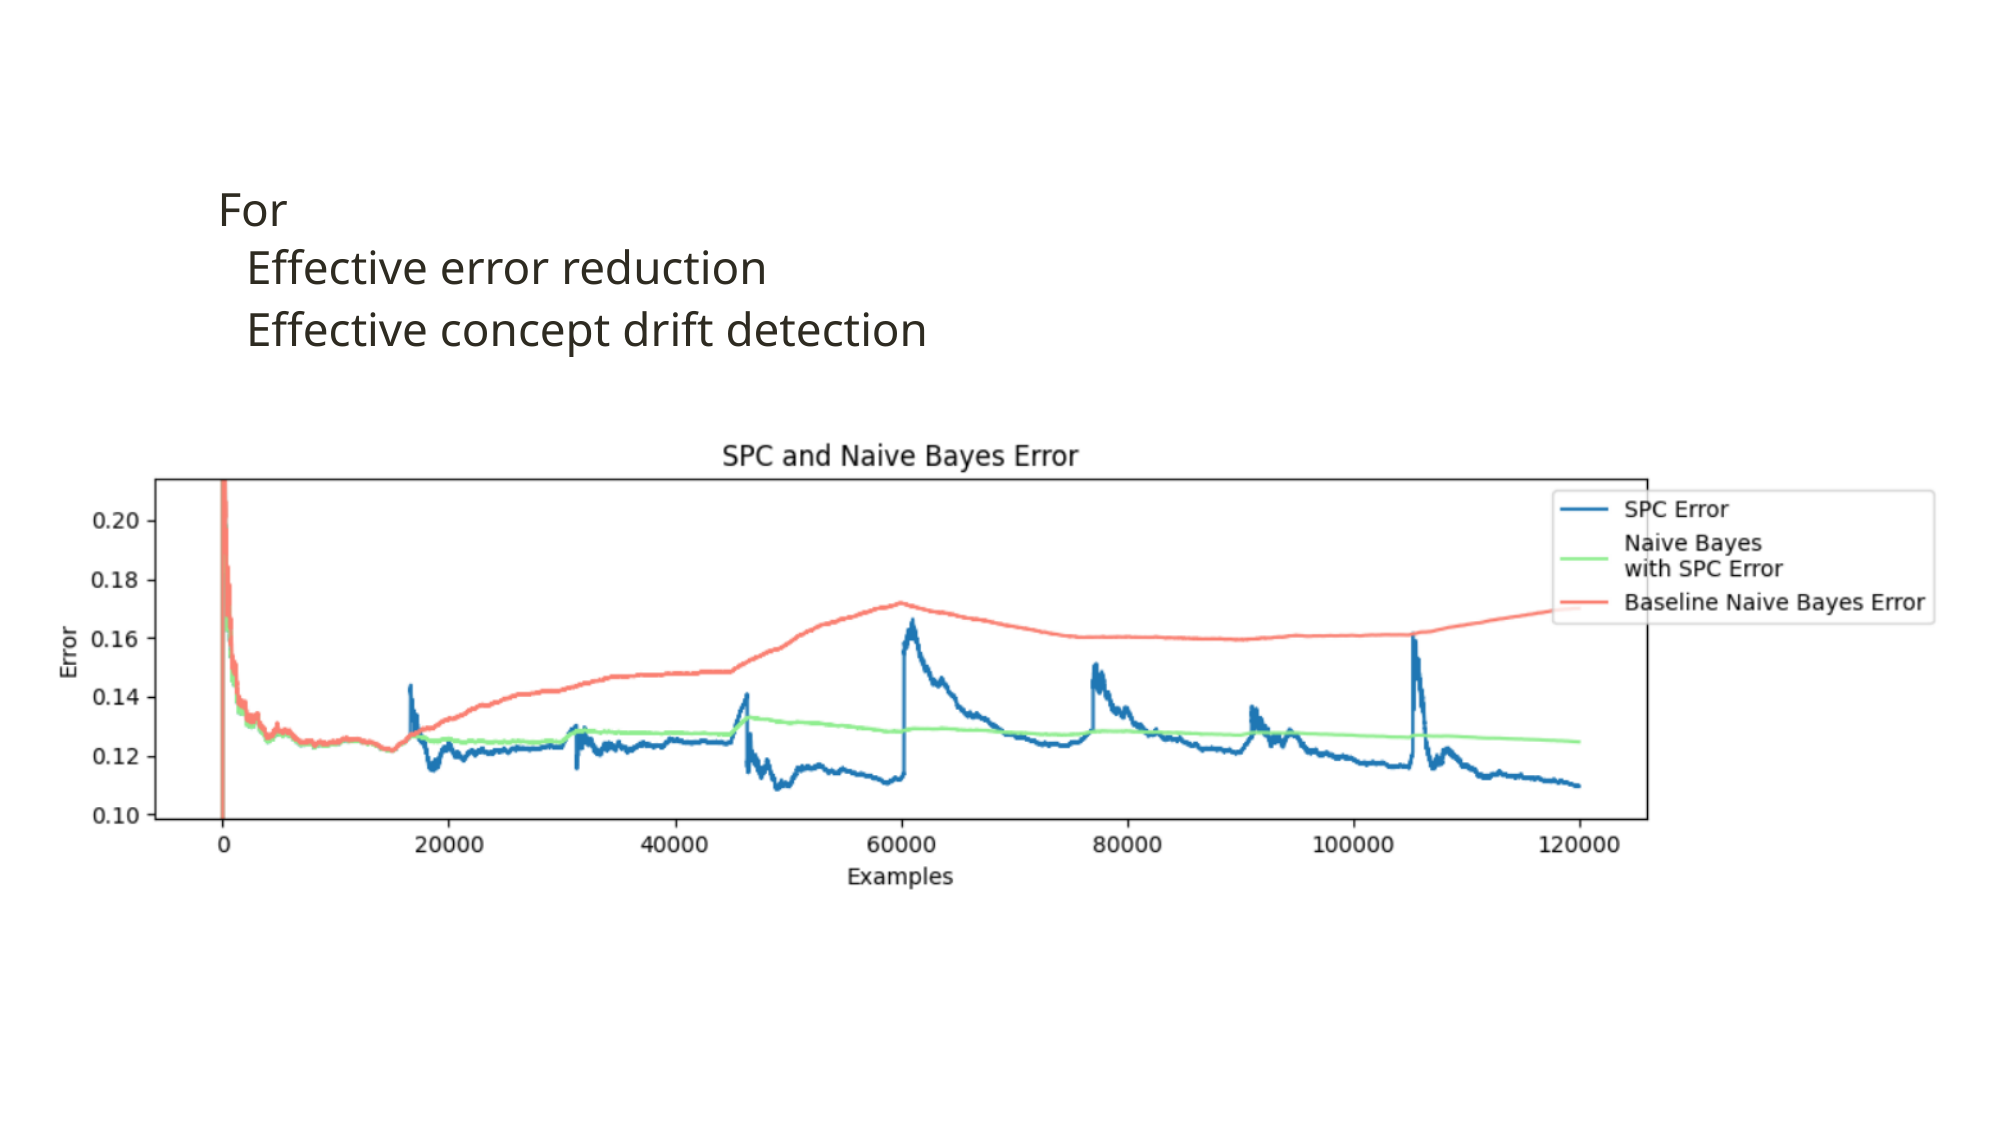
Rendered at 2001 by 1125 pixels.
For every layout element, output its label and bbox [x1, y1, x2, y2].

picture [49, 421, 1951, 896]
